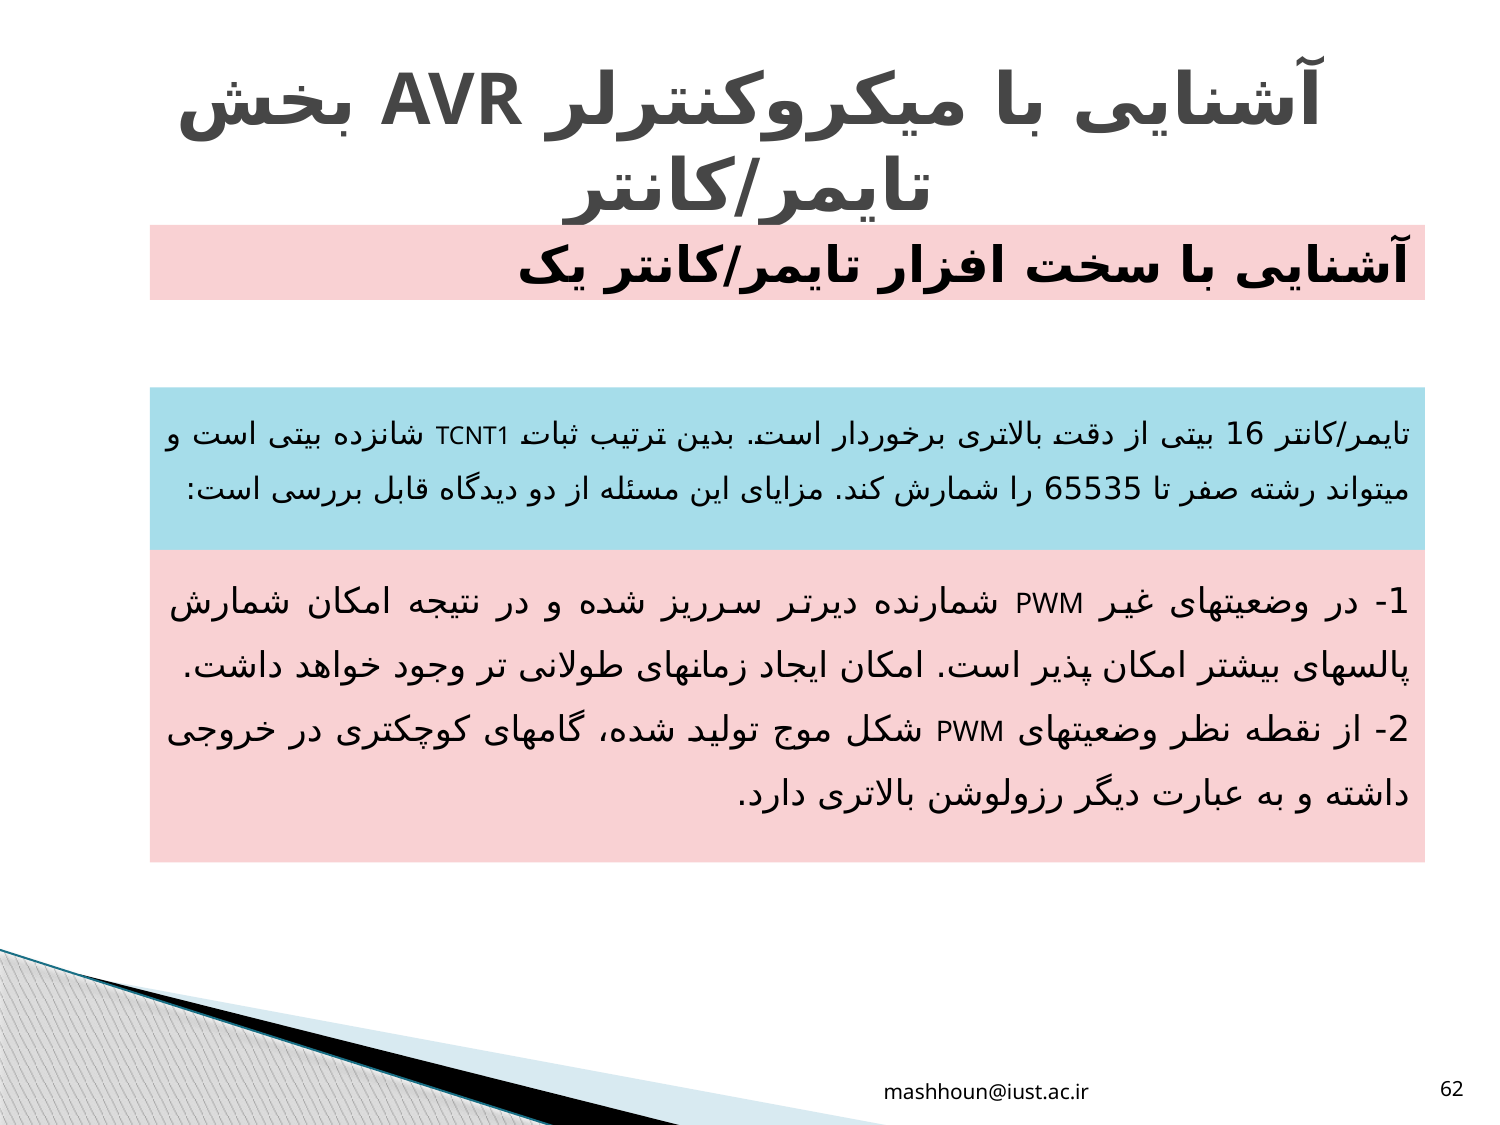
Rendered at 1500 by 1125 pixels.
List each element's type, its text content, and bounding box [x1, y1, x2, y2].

text_box تایمر/کانتر 16 بیتی از دقت بالاتری برخوردار است. بدین ترتیب ثبات TCNT1 شانزده بیتی است و میتواند رشته صفر تا 65535 را شمارش کند. مزایای این مسئله از دو دیدگاه قابل بررسی است: [149, 387, 1425, 549]
footer mashhoun@iust.ac.ir [718, 1051, 1105, 1112]
slide_number 62 [1418, 1051, 1479, 1112]
text_box 1- در وضعیتهای غیر PWM شمارنده دیرتر سرریز شده و در نتیجه امکان شمارش پالسهای بیشتر امکان پذیر است. امکان ایجاد زمانهای طولانی تر وجود خواهد داشت. 2- از نقطه نظر وضعیتهای PWM شکل موج تولید شده، گامهای کوچکتری در خروجی داشته و به عبارت دیگر رزولوشن بالاتری دارد. [149, 549, 1425, 863]
text_box آشنایی با سخت افزار تایمر/کانتر یک [149, 224, 1425, 300]
title آشنایی با میکروکنترلر AVR بخش تایمر/کانتر [75, 45, 1425, 233]
